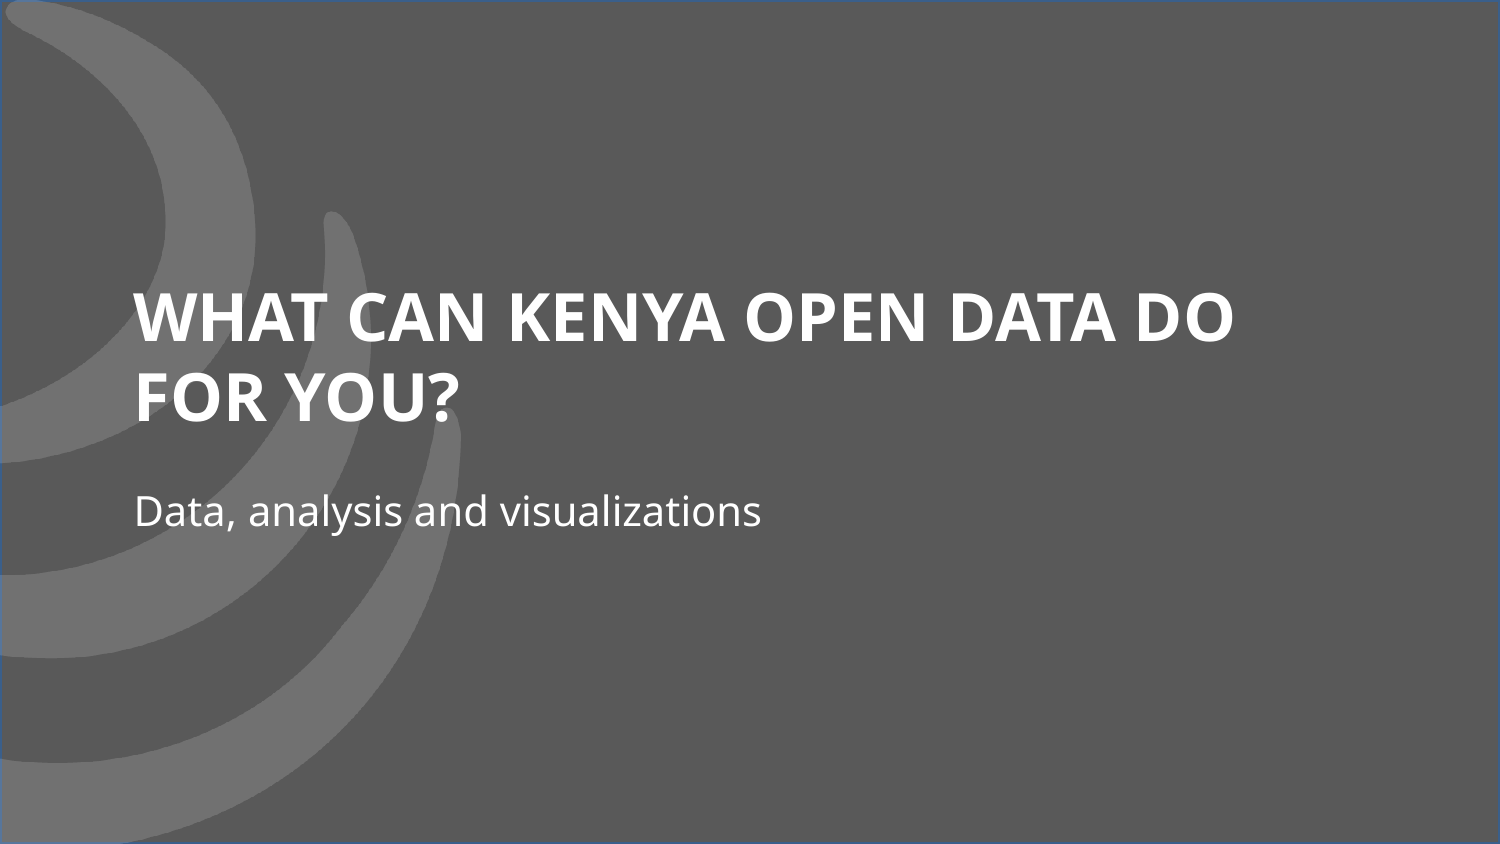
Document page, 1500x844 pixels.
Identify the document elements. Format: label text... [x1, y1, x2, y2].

list Data, analysis and visualizations [118, 434, 1394, 543]
title What can kenya open data do for you? [118, 266, 1394, 434]
picture [0, 0, 469, 844]
